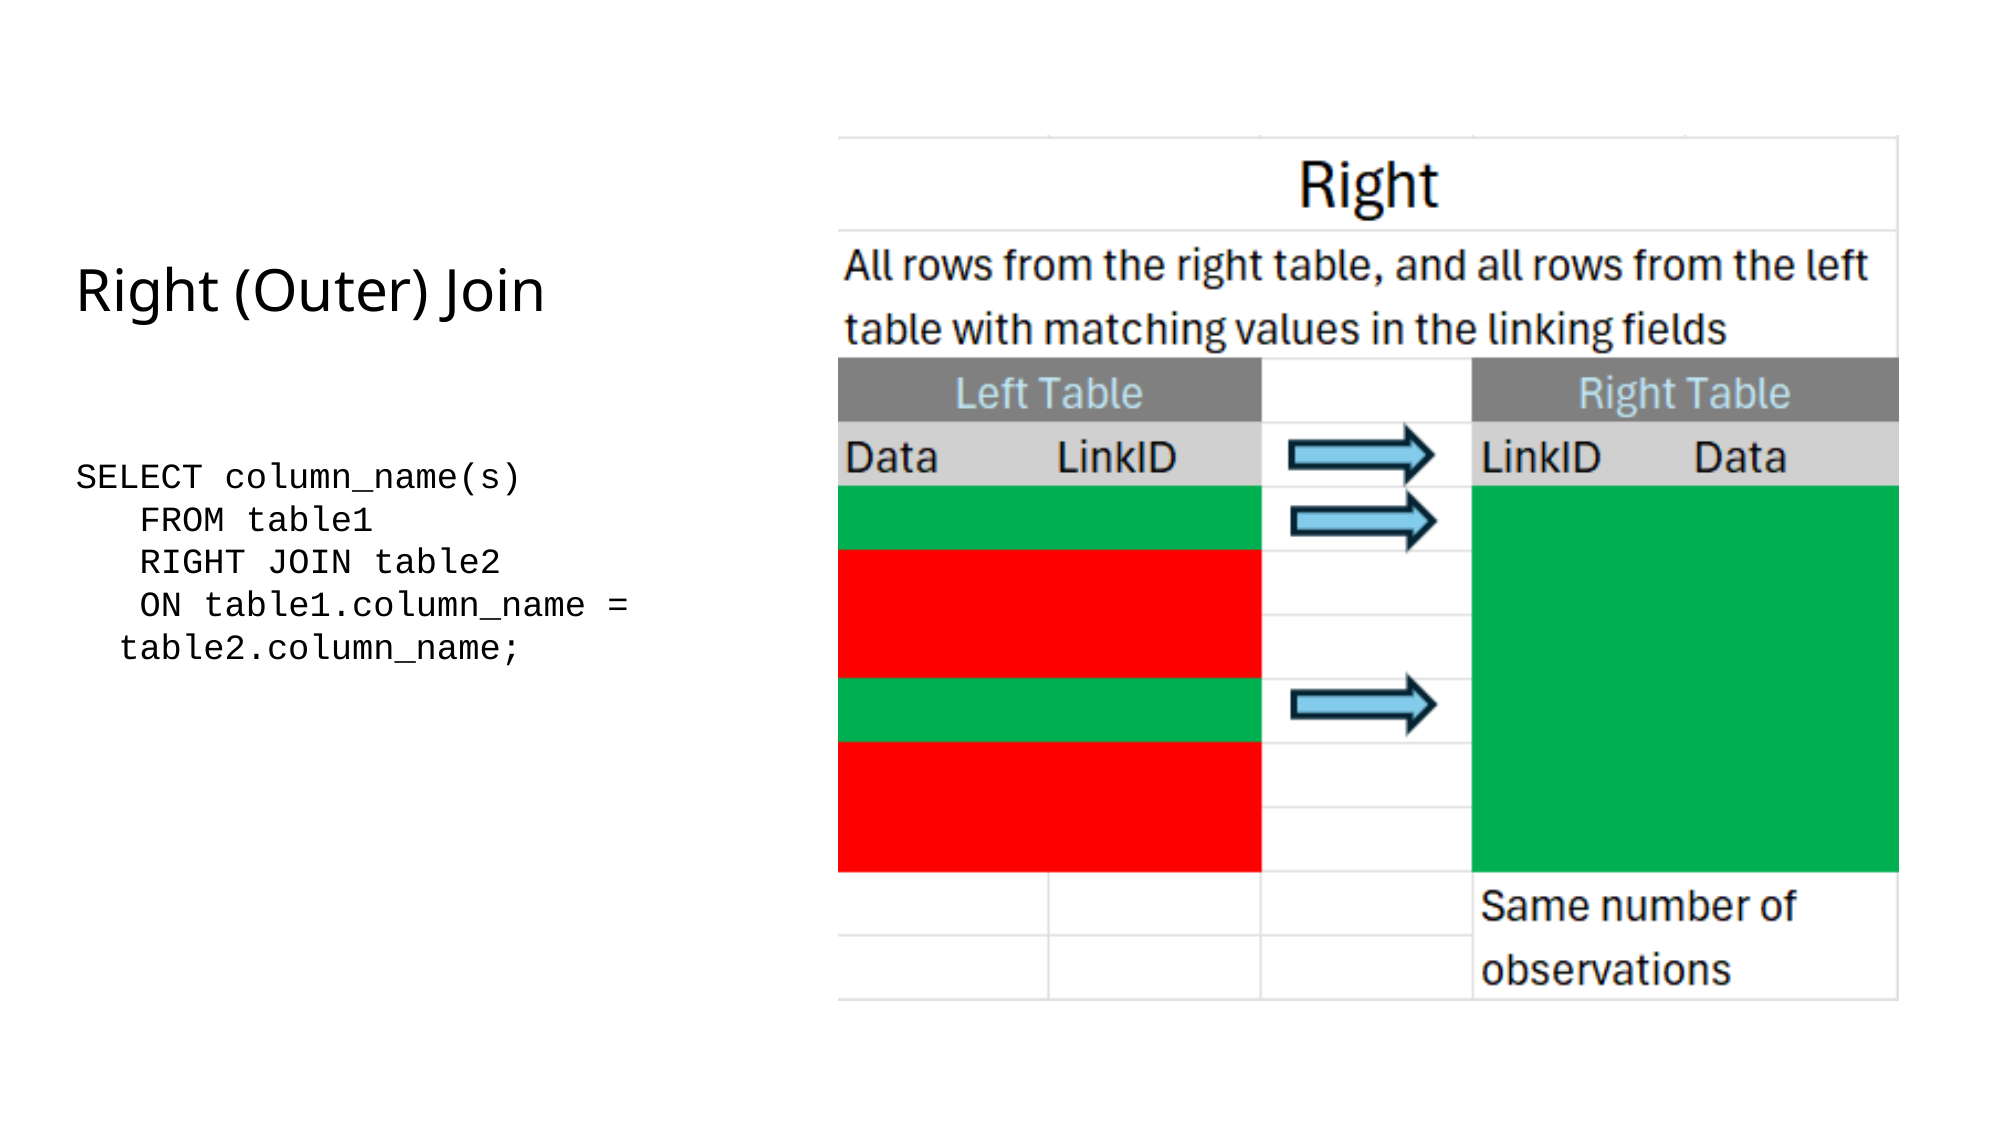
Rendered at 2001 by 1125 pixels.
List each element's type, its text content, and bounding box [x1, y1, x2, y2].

picture [837, 134, 1899, 1002]
title Right (Outer) Join [60, 190, 625, 394]
list SELECT column_name(s) FROM table1 RIGHT JOIN table2 ON table1.column_name = table2.column_name; [60, 445, 684, 972]
